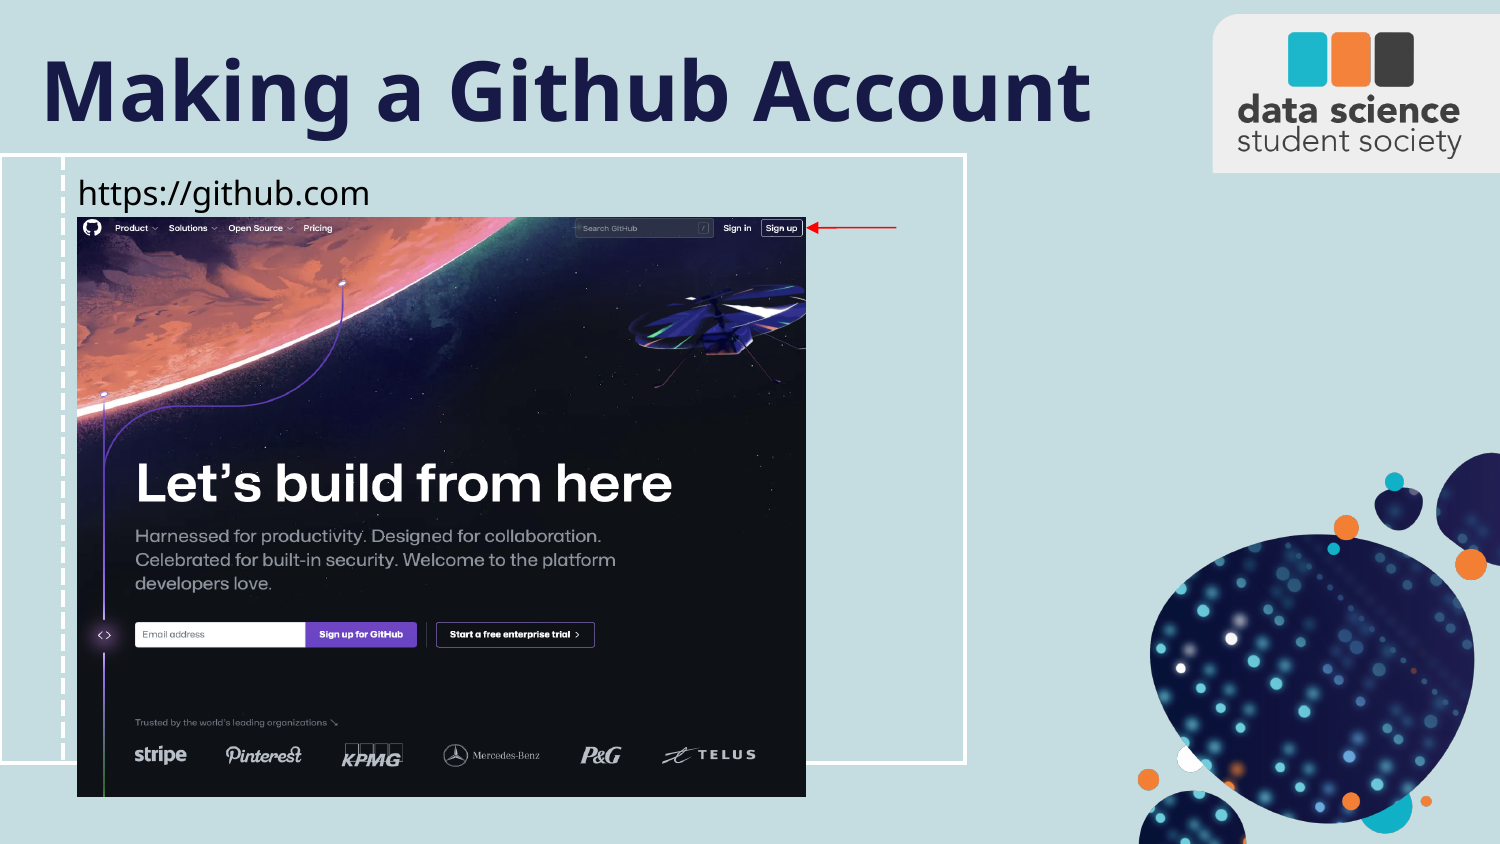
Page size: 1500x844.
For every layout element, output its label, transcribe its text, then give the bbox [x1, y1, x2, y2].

text_box Making a Github Account [25, 23, 1180, 154]
table_header [2, 157, 63, 761]
picture [1109, 439, 1500, 844]
table_header https://github.com [63, 157, 963, 761]
picture [76, 217, 807, 797]
text_box [1212, 14, 1500, 174]
picture [1230, 23, 1472, 164]
